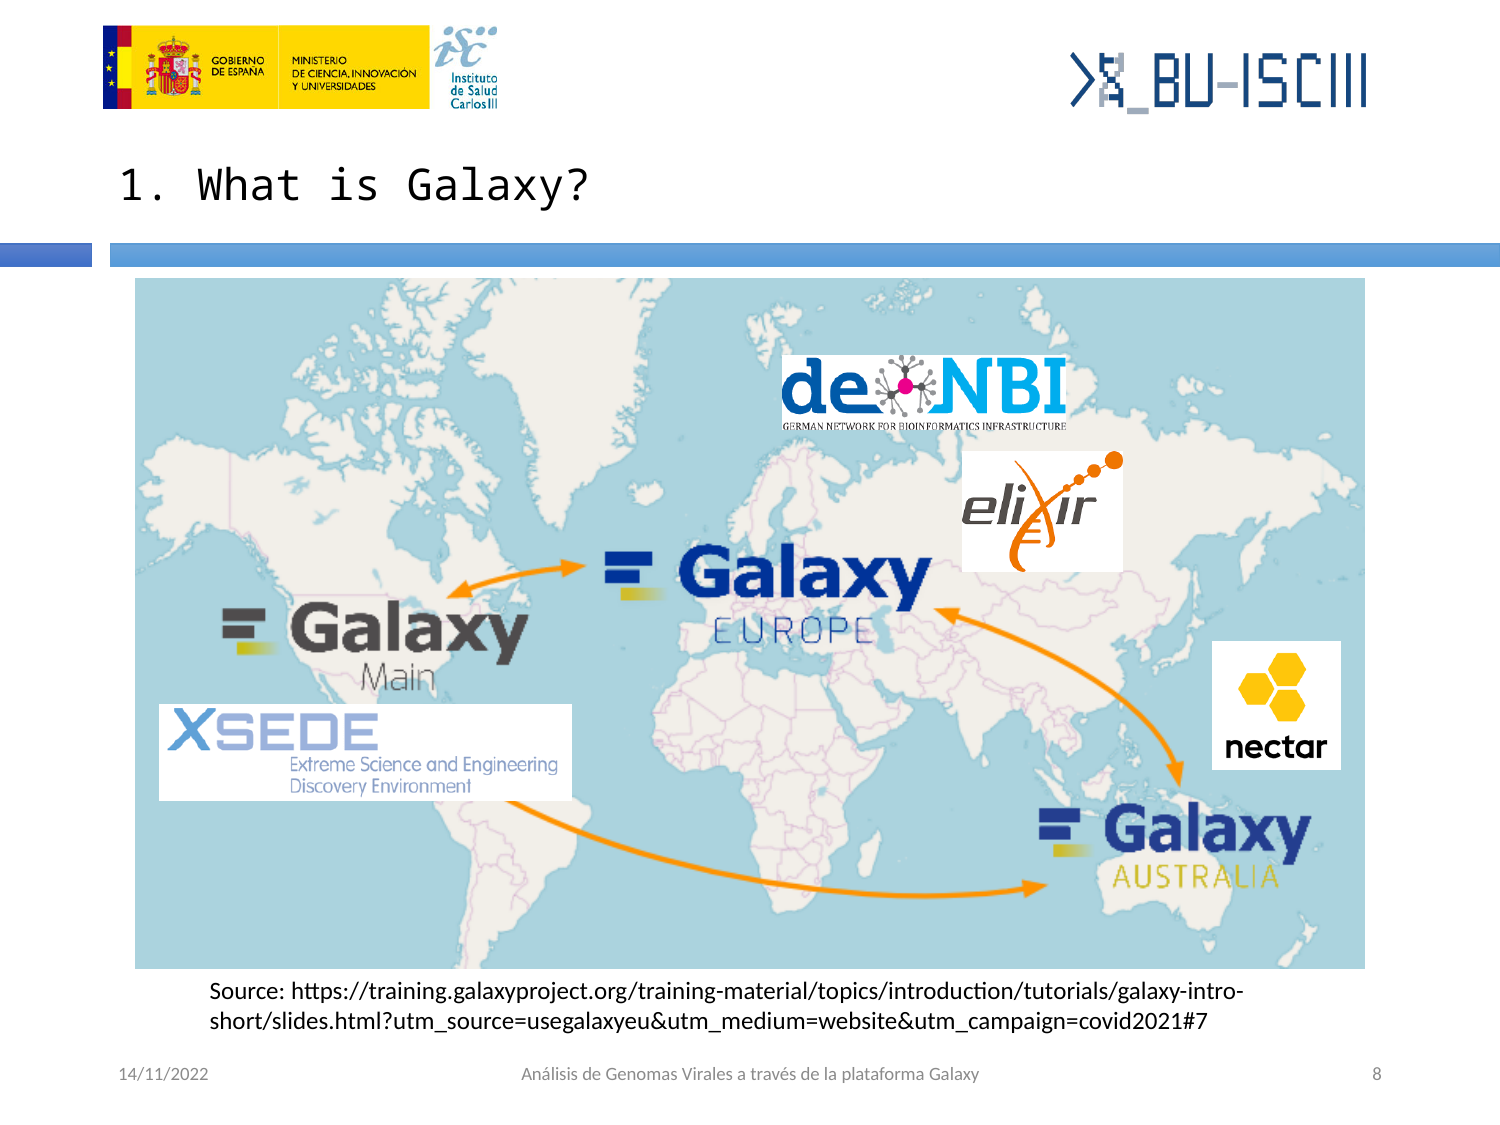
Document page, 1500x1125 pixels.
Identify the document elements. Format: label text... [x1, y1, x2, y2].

text_box Source: https://training.galaxyproject.org/training-material/topics/introduction/tutorials/galaxy-intro-short/slides.html?utm_source=usegalaxyeu&utm_medium=website&utm_campaign=covid2021#7 [194, 969, 1267, 1043]
picture [135, 278, 1365, 969]
slide_number 8 [1059, 1042, 1397, 1103]
footer Análisis de Genomas Virales a través de la plataforma Galaxy [496, 1042, 1004, 1103]
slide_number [103, 1042, 441, 1103]
picture [1059, 0, 1380, 114]
text_box 1. What is Galaxy? [103, 114, 1397, 257]
picture [103, 25, 497, 109]
